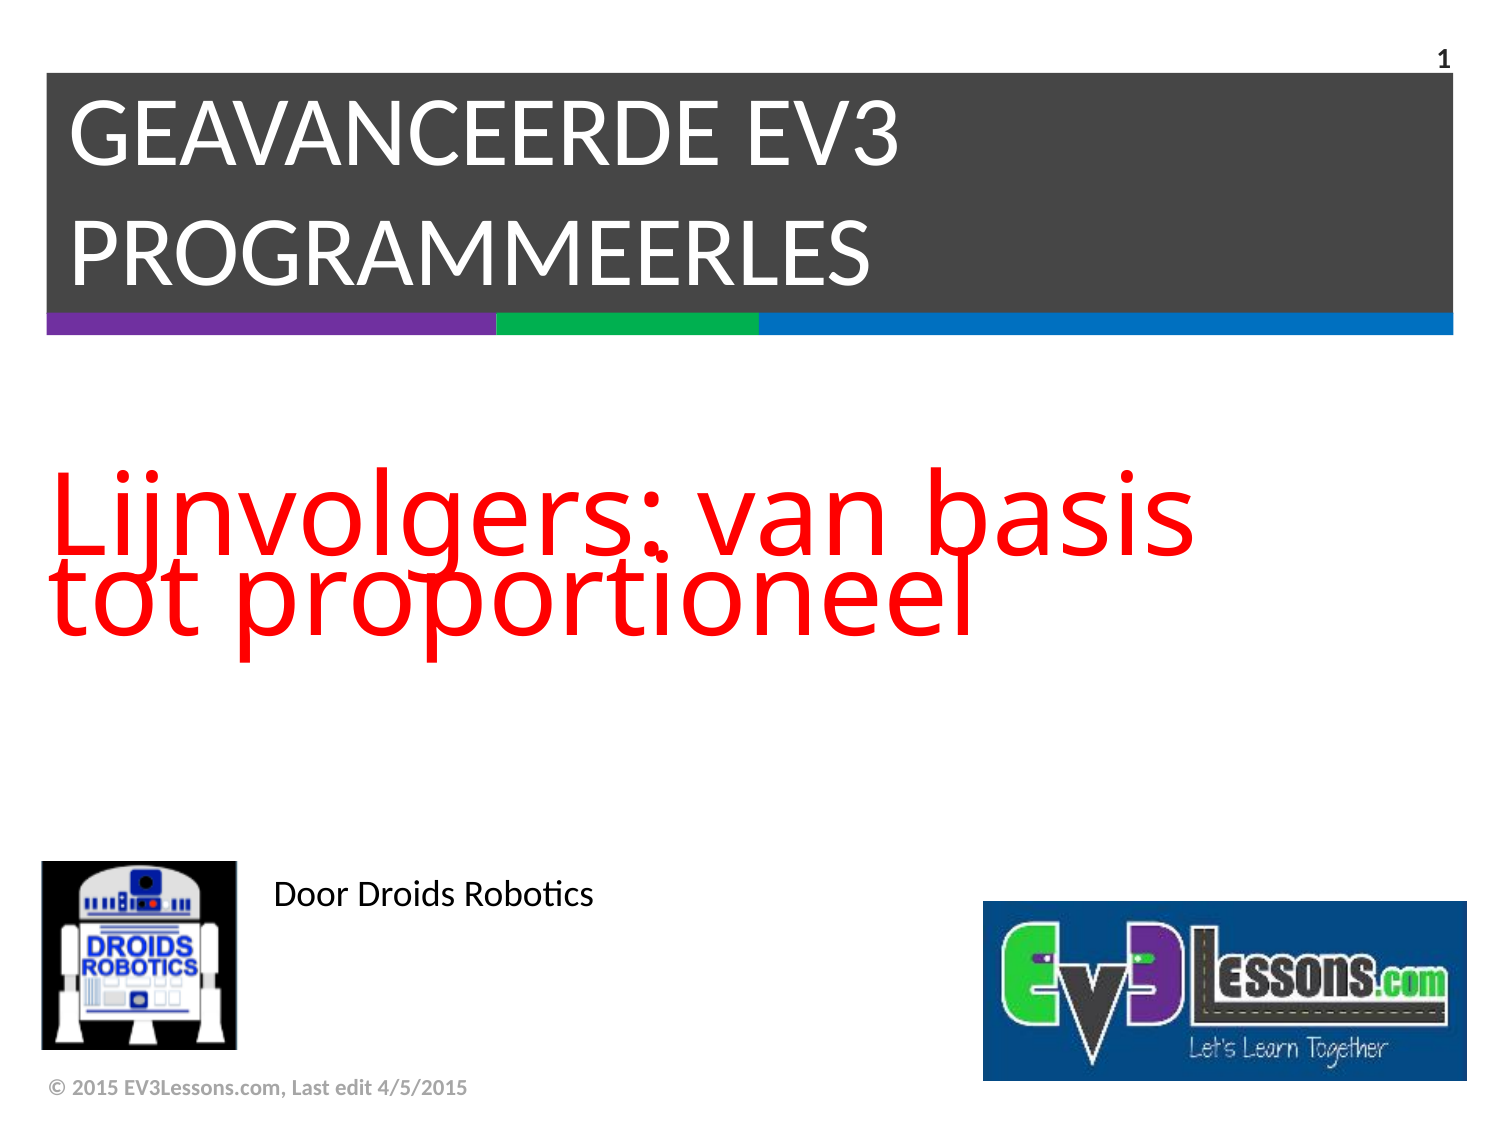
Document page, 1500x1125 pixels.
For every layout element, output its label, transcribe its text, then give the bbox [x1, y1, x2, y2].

footer © 2015 EV3Lessons.com, Last edit 4/5/2015 [32, 1055, 1038, 1116]
picture [983, 900, 1467, 1081]
title Lijnvolgers: van basis tot proportioneel [32, 487, 1315, 667]
picture [40, 861, 240, 1051]
text_box GEAVANCEERDE EV3 PROGRAMMEERLES [53, 57, 1326, 313]
subtitle Door Droids Robotics [258, 861, 874, 942]
slide_number 1 [1362, 27, 1466, 87]
